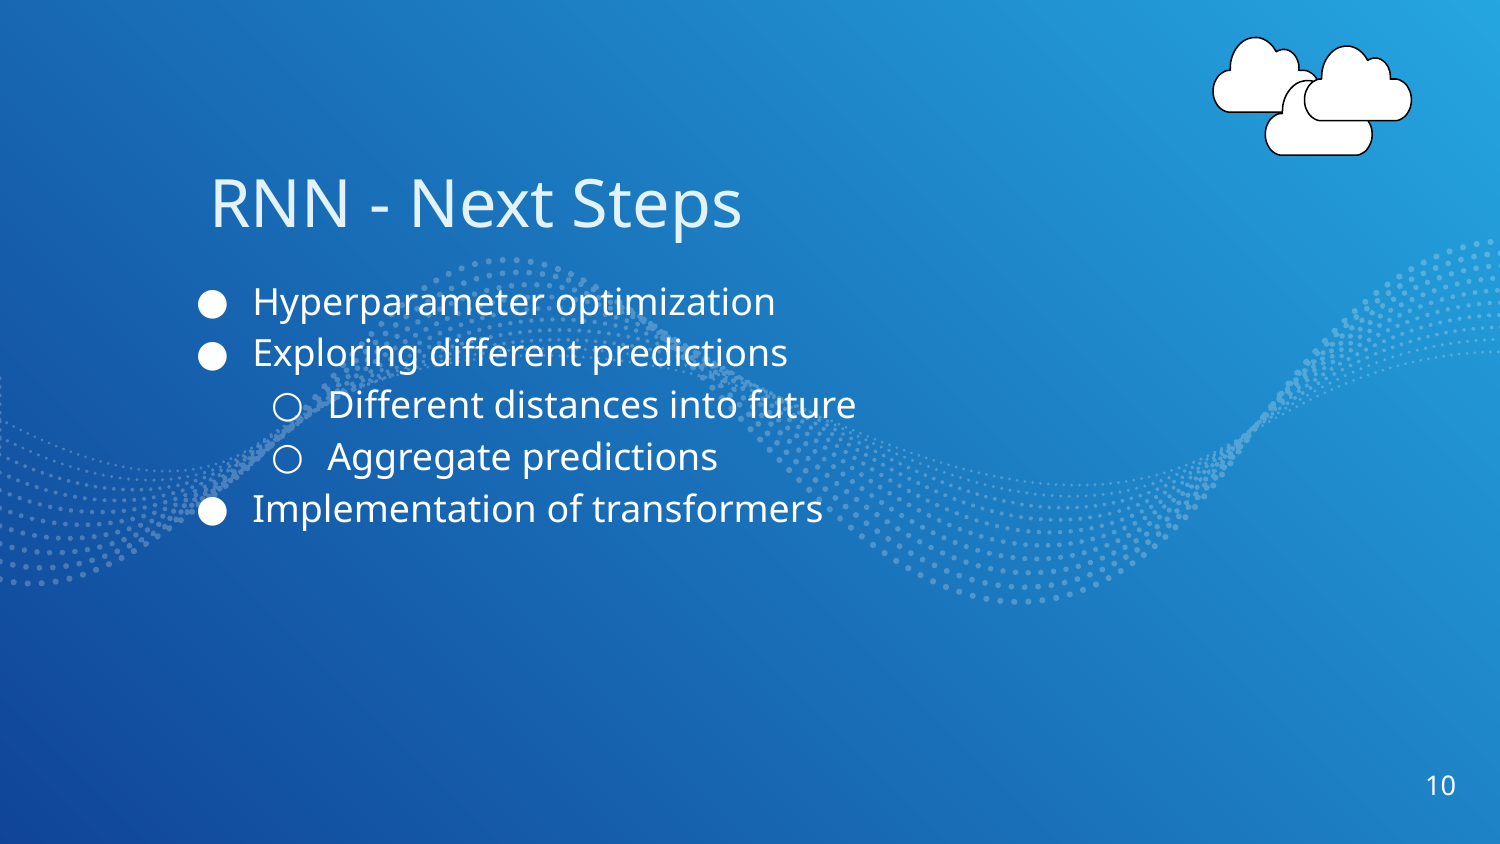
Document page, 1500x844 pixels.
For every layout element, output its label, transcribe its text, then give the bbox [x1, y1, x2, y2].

list Hyperparameter optimization Exploring different predictions Different distances into future Aggregate predictions Implementation of transformers [177, 270, 1121, 573]
text_box RNN - Next Steps [52, 155, 901, 258]
text_box [1265, 80, 1373, 156]
text_box [1213, 37, 1317, 113]
text_box [1304, 46, 1412, 121]
slide_number 10 [1366, 754, 1457, 819]
